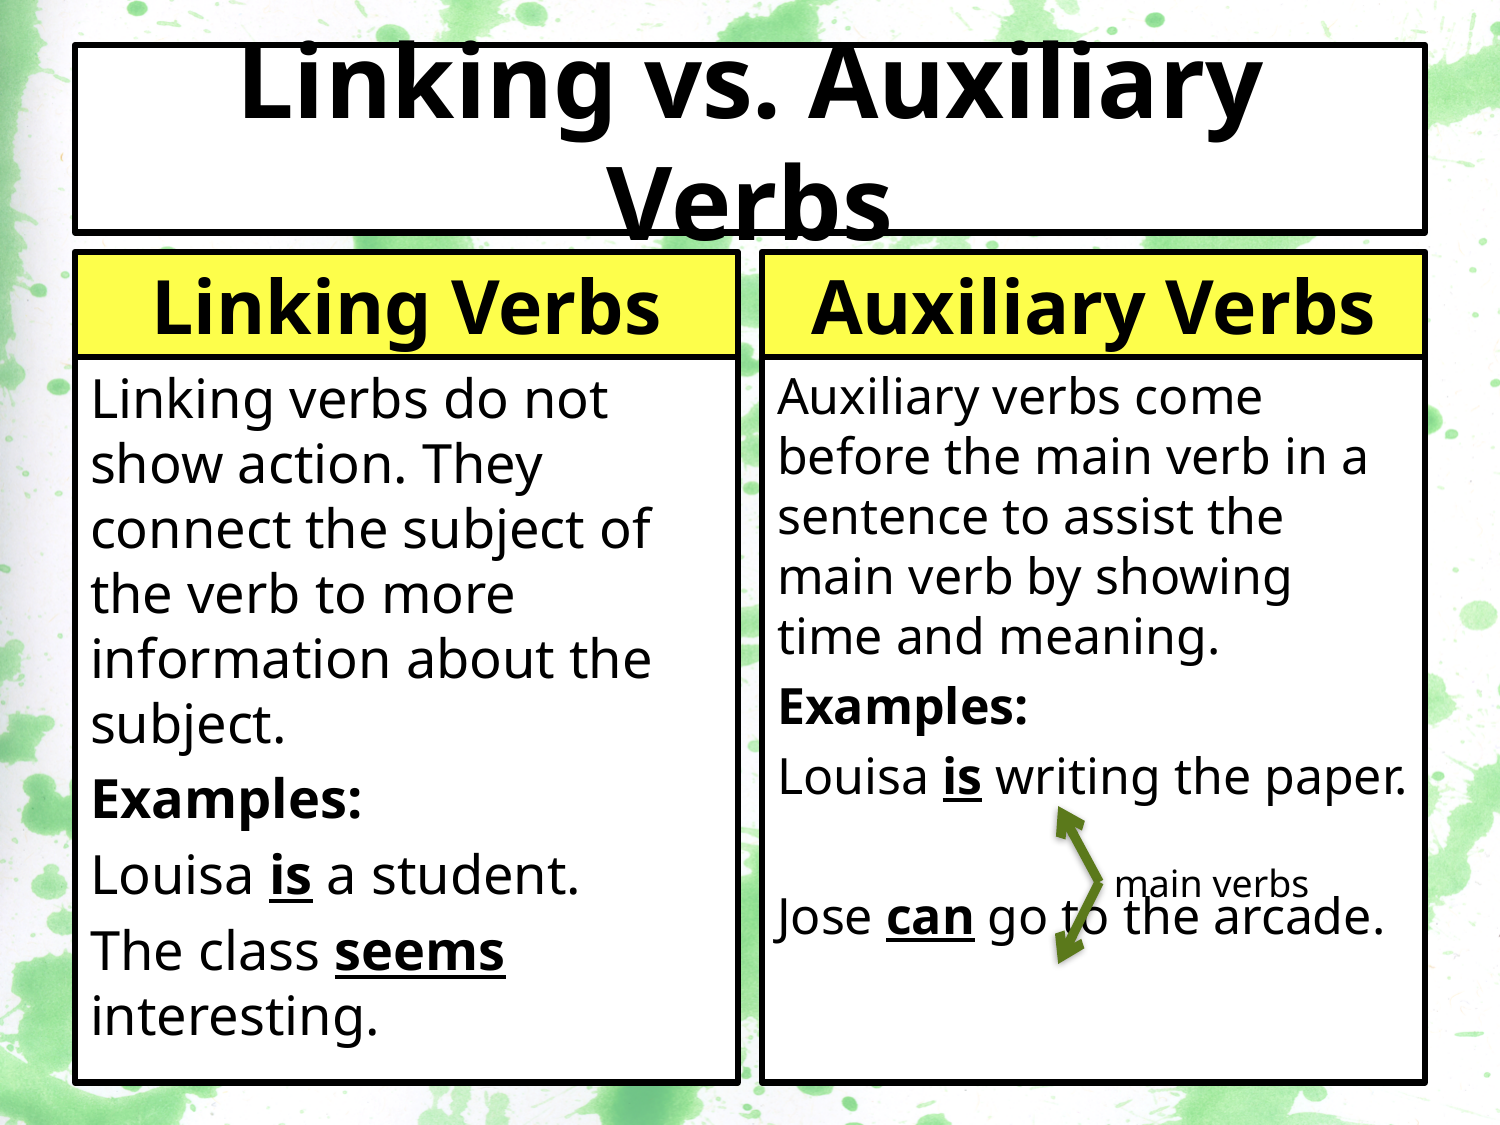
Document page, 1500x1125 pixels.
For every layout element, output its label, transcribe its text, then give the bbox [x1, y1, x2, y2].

picture [0, 0, 1500, 1125]
list Linking verbs do not show action. They connect the subject of the verb to more information about the subject. Examples: Louisa is a student. The class seems interesting. [72, 354, 741, 1086]
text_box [1057, 881, 1100, 965]
text_box main verbs [1105, 852, 1335, 913]
list Auxiliary verbs come before the main verb in a sentence to assist the main verb by showing time and meaning. Examples: Louisa is writing the paper. Jose can go to the arcade. [759, 354, 1428, 1086]
list Linking Verbs [72, 249, 741, 354]
list Auxiliary Verbs [759, 249, 1428, 354]
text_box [1057, 805, 1100, 881]
title Linking vs. Auxiliary Verbs [72, 42, 1428, 236]
